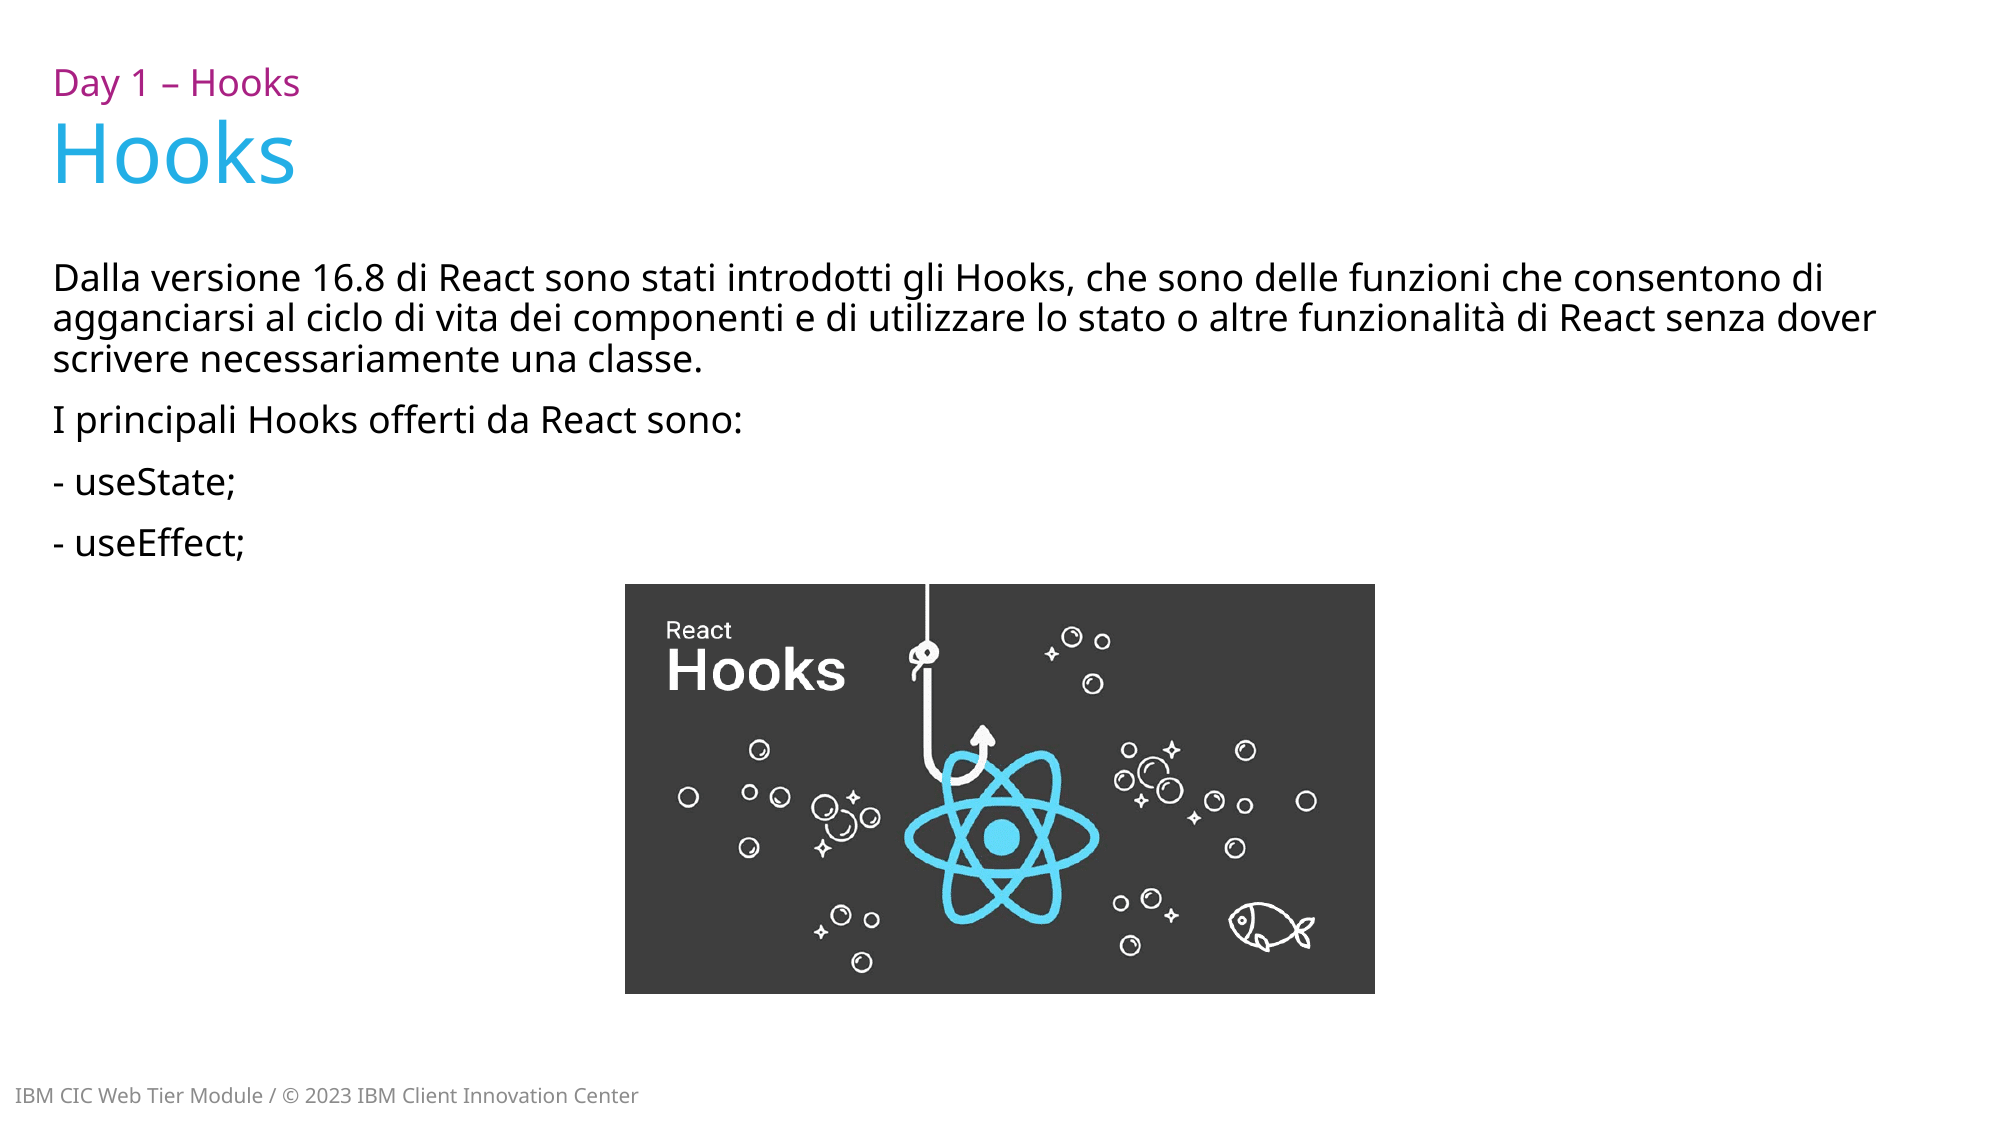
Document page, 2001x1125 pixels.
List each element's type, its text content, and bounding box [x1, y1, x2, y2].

list Dalla versione 16.8 di React sono stati introdotti gli Hooks, che sono delle funzioni che consentono di agganciarsi al ciclo di vita dei componenti e di utilizzare lo stato o altre funzionalità di React senza dover scrivere necessariamente una classe. I principali Hooks offerti da React sono: - useState; - useEffect; [37, 251, 1916, 903]
picture [625, 584, 1375, 994]
text_box IBM CIC Web Tier Module / © 2023 IBM Client Innovation Center [0, 1065, 963, 1125]
title Hooks [35, 83, 1737, 230]
list Day 1 – Hooks [37, 56, 713, 106]
